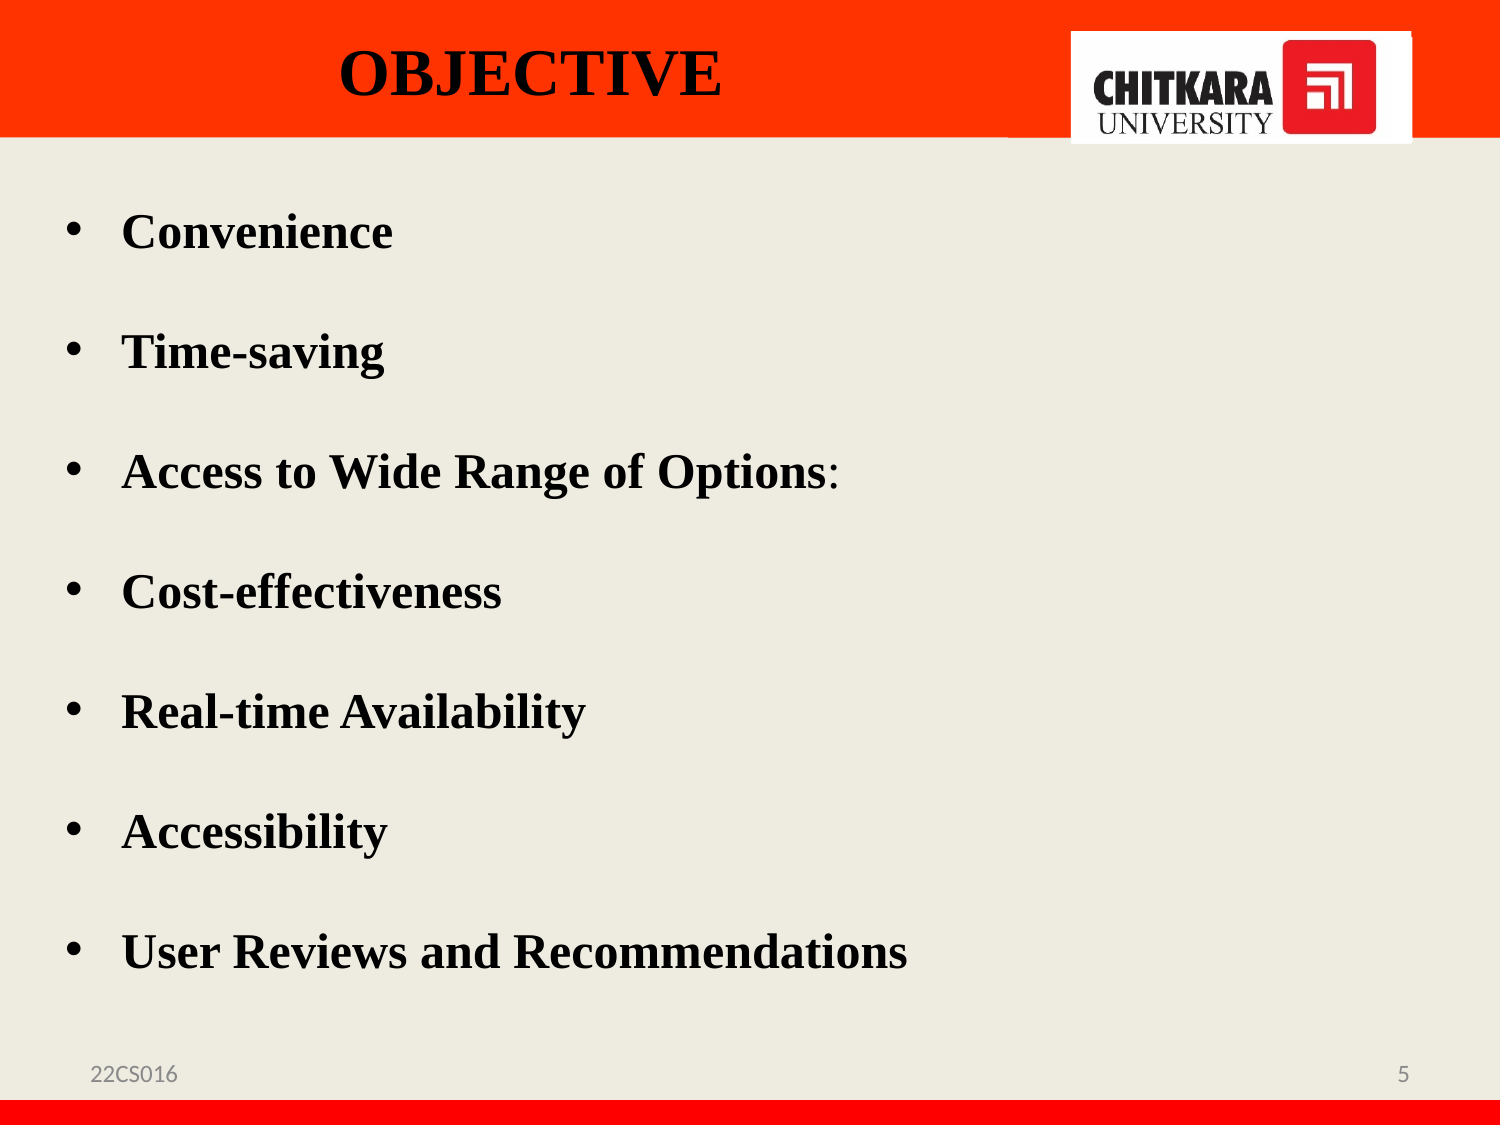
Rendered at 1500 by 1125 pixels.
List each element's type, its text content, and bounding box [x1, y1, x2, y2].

picture [1074, 37, 1391, 130]
list Convenience Time-saving Access to Wide Range of Options: Cost-effectiveness Real-time Availability Accessibility User Reviews and Recommendations [50, 130, 1438, 1125]
title OBJECTIVE [0, 0, 1063, 138]
